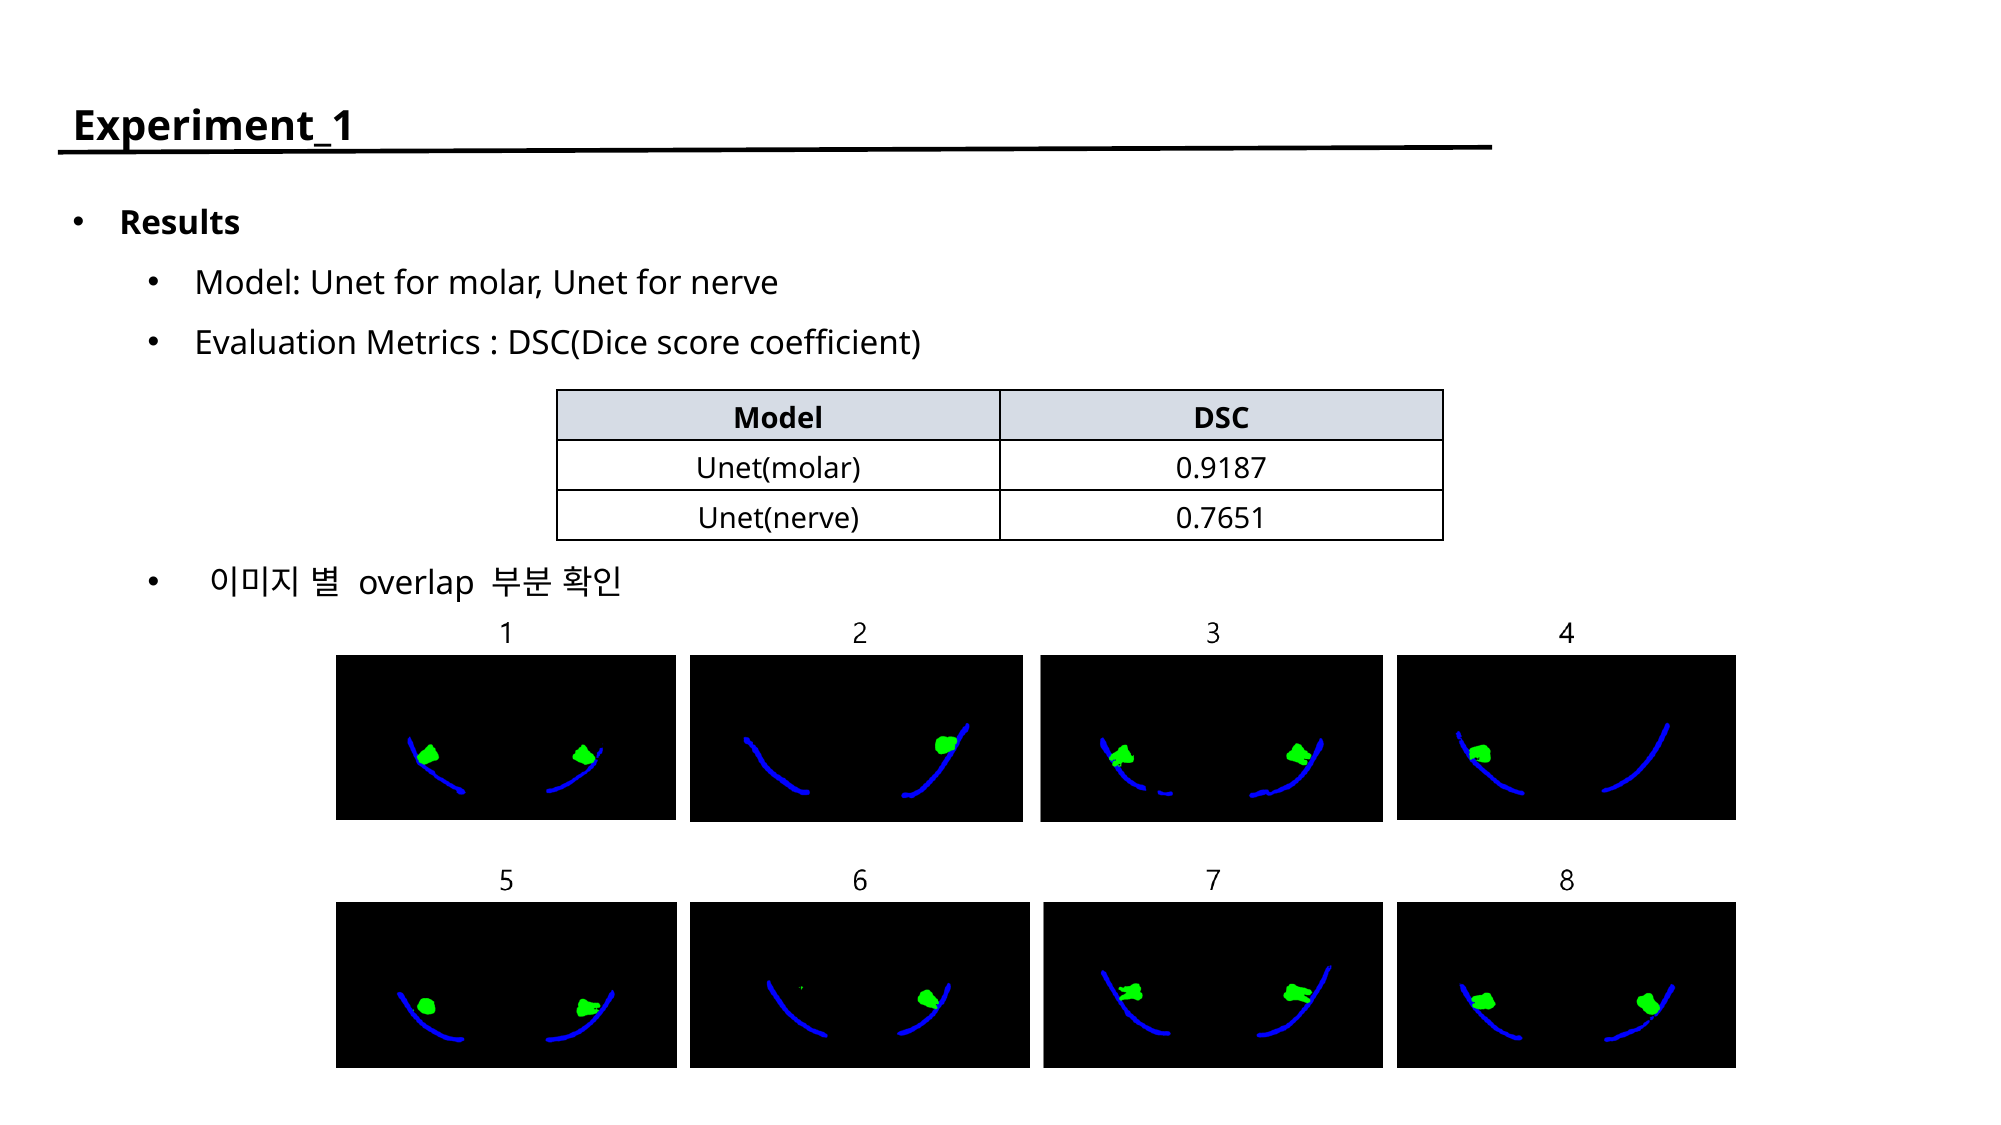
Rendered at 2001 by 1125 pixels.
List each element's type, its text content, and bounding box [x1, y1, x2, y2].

table_header DSC [1001, 391, 1442, 439]
table_cell 0.9187 [1001, 441, 1442, 489]
table_cell Unet(molar) [558, 441, 999, 489]
table_cell Unet(nerve) [558, 491, 999, 539]
table_header Model [558, 391, 999, 439]
table_cell 0.7651 [1001, 491, 1442, 539]
picture [336, 605, 1736, 1068]
text_box Results Model: Unet for molar, Unet for nerve Evaluation Metrics : DSC(Dice score coefficient) 이미지 별 overlap 부분 확인 [57, 174, 1952, 609]
text_box Experiment_1 [57, 66, 1943, 156]
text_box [57, 147, 1492, 153]
